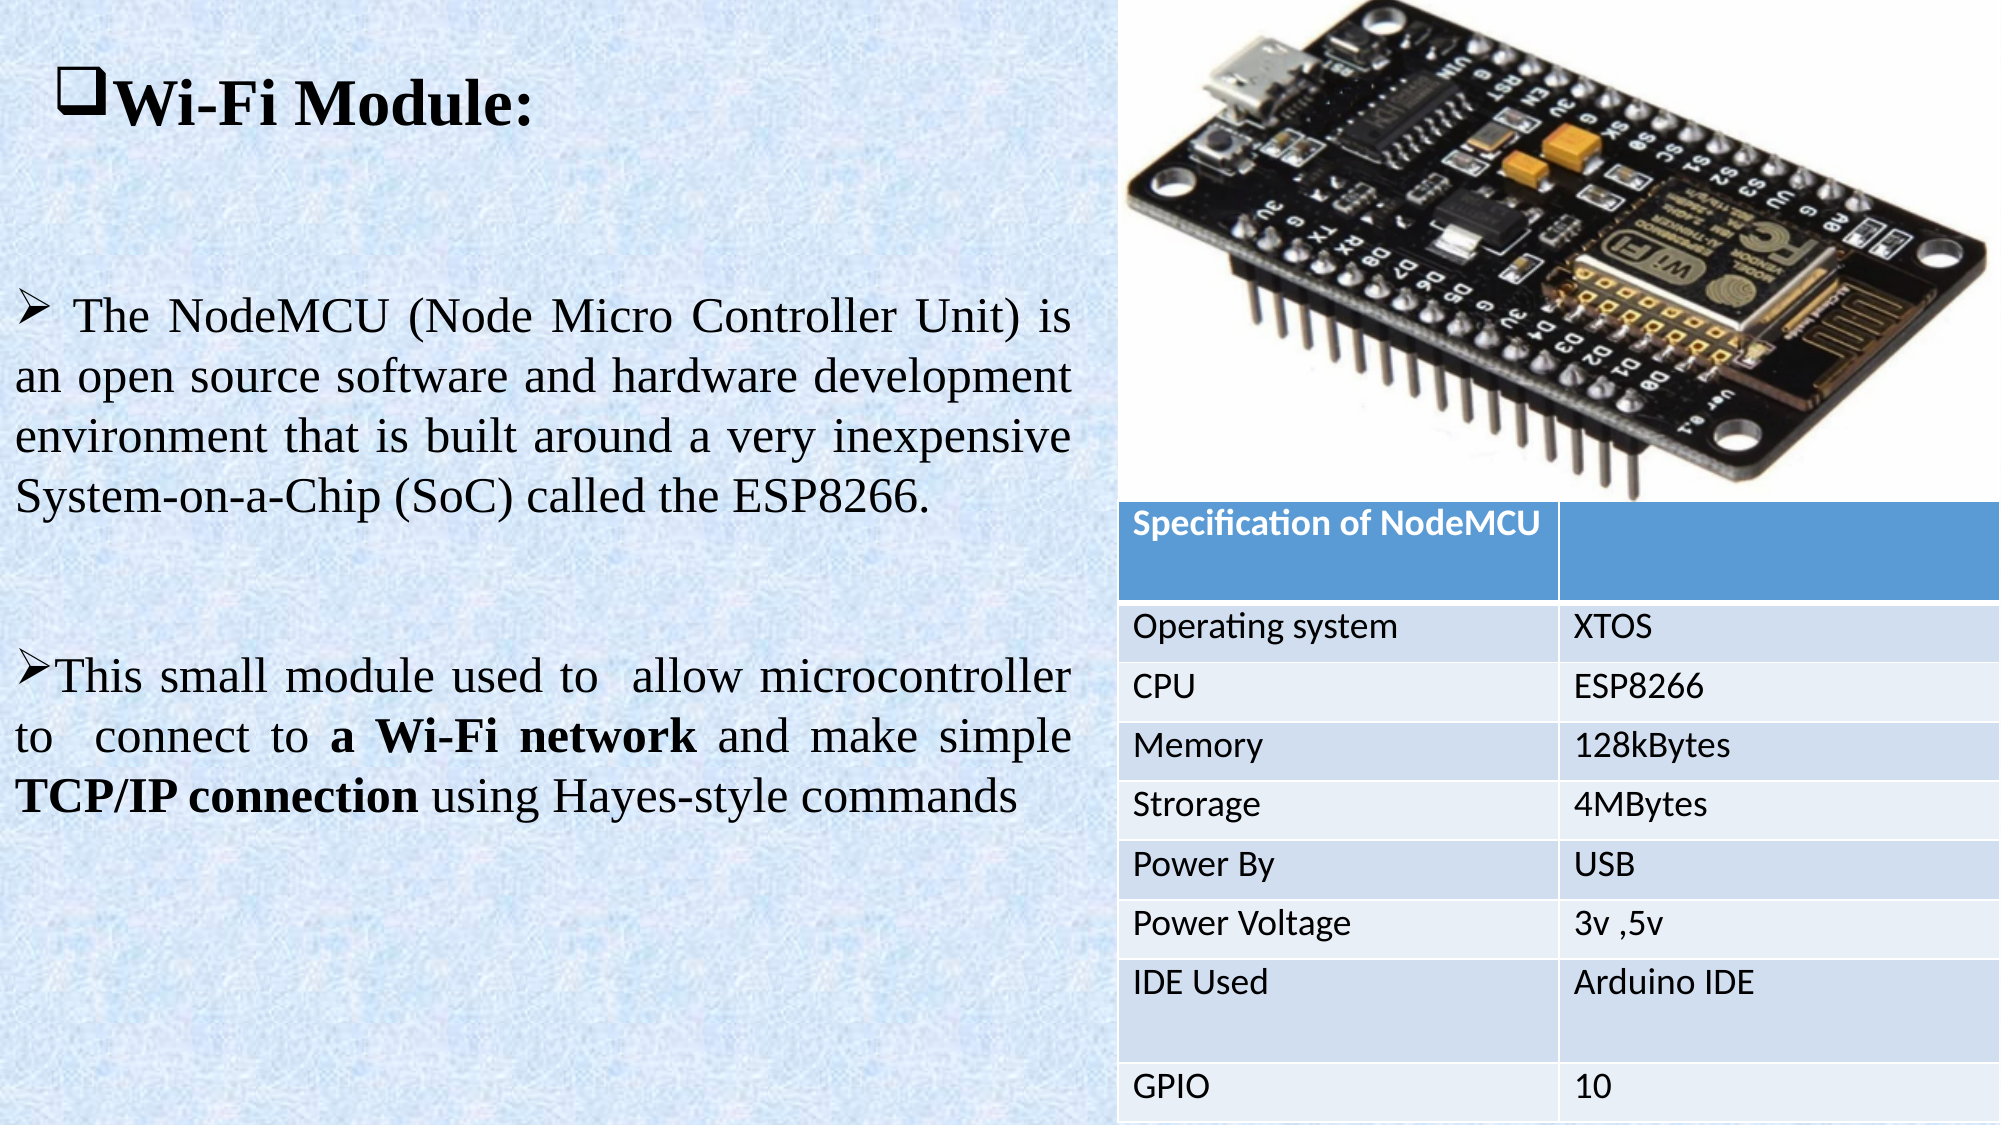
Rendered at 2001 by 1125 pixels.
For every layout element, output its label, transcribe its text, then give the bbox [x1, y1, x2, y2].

table_cell Power By [1119, 841, 1558, 899]
table_cell Memory [1119, 723, 1558, 780]
table_cell 3v ,5v [1560, 901, 1999, 958]
table_cell Strorage [1119, 782, 1558, 839]
table_cell USB [1560, 841, 1999, 899]
table_cell 4MBytes [1560, 782, 1999, 839]
table_cell XTOS [1560, 606, 1999, 662]
table_cell Arduino IDE [1560, 960, 1999, 1062]
table_cell Operating system [1119, 606, 1558, 662]
table_header [1560, 503, 1999, 600]
picture [0, 0, 2001, 1125]
table_cell 10 [1560, 1064, 1999, 1121]
table_cell CPU [1119, 663, 1558, 721]
table_cell ESP8266 [1560, 663, 1999, 721]
title Wi-Fi Module: [37, 0, 638, 213]
text_box The NodeMCU (Node Micro Controller Unit) is an open source software and hardware development environment that is built around a very inexpensive System-on-a-Chip (SoC) called the ESP8266. This small module used to allow microcontroller to connect to a Wi-Fi network and make simple TCP/IP connection using Hayes-style commands [0, 275, 1088, 830]
table_cell GPIO [1119, 1064, 1558, 1121]
table_cell Power Voltage [1119, 901, 1558, 958]
table_header Specification of NodeMCU [1119, 503, 1558, 600]
table_cell 128kBytes [1560, 723, 1999, 780]
table_cell IDE Used [1119, 960, 1558, 1062]
